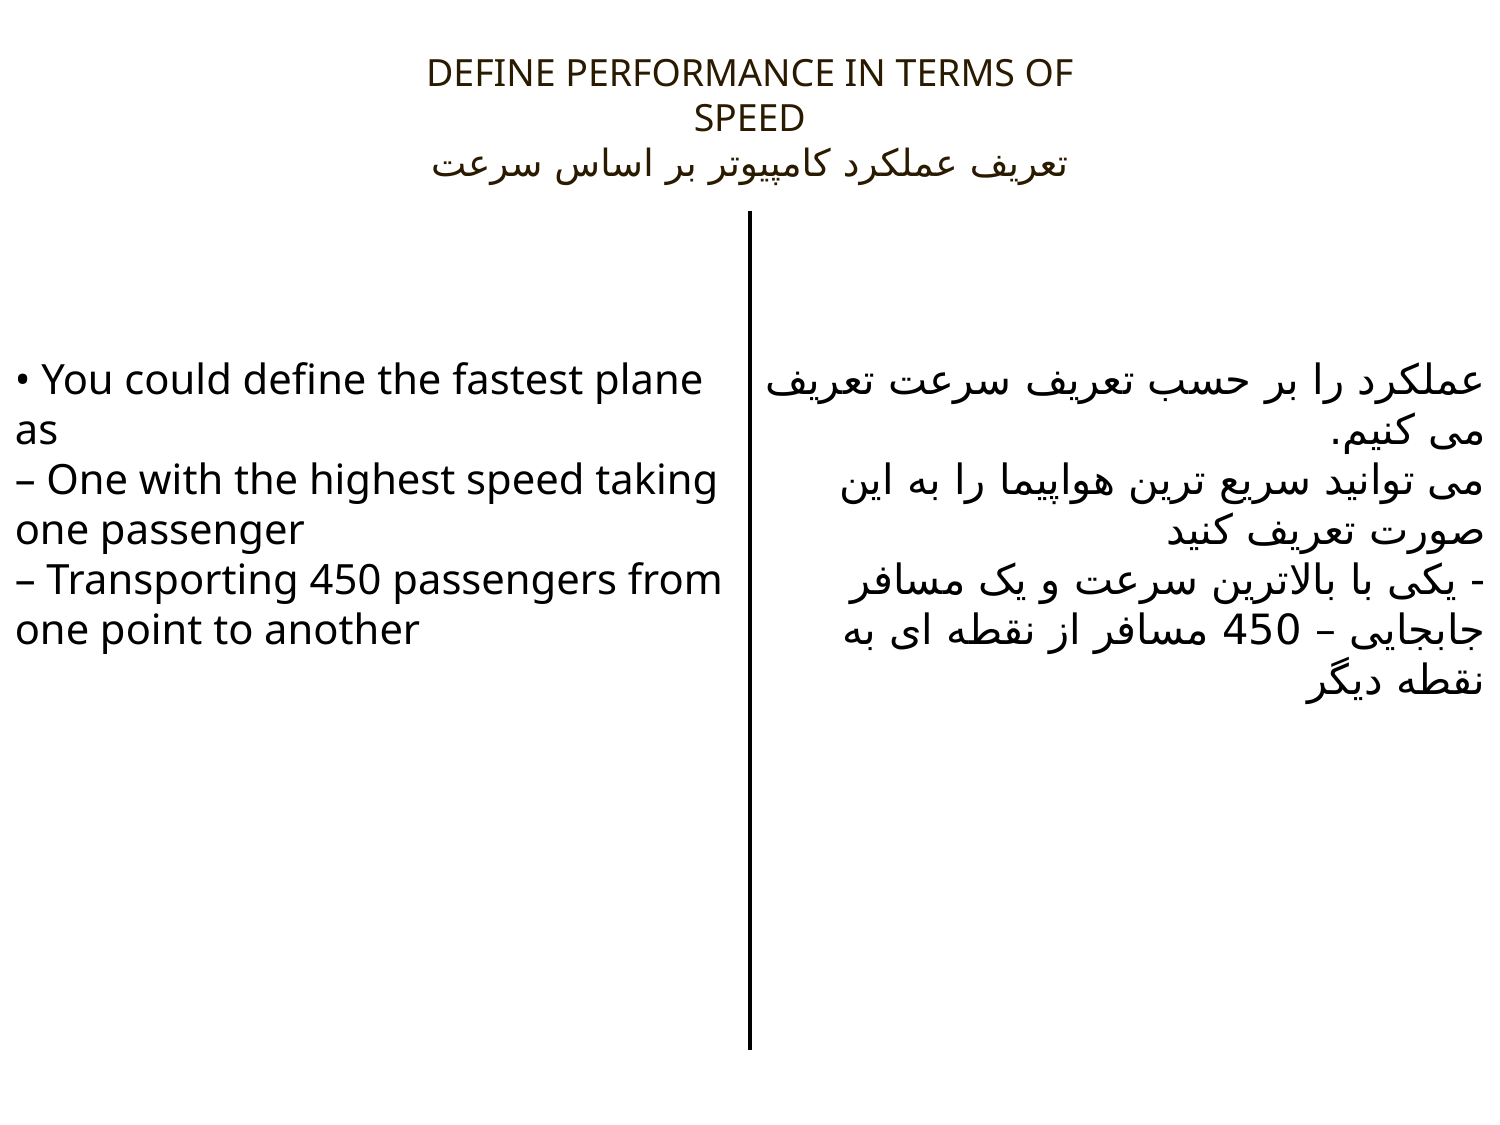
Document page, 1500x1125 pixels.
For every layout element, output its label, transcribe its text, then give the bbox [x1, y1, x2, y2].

text_box DEFINE PERFORMANCE IN TERMS OF SPEED تعریف عملکرد کامپیوتر بر اساس سرعت [0, 41, 1500, 191]
text_box • You could define the fastest plane as – One with the highest speed taking one passenger – Transporting 450 passengers from one point to another [0, 345, 749, 661]
text_box عملکرد را بر حسب تعریف سرعت تعریف می کنیم. می توانید سریع ترین هواپیما را به این صورت تعریف کنید - یکی با بالاترین سرعت و یک مسافر جابجایی – 450 مسافر از نقطه ای به نقطه دیگر [751, 345, 1500, 711]
